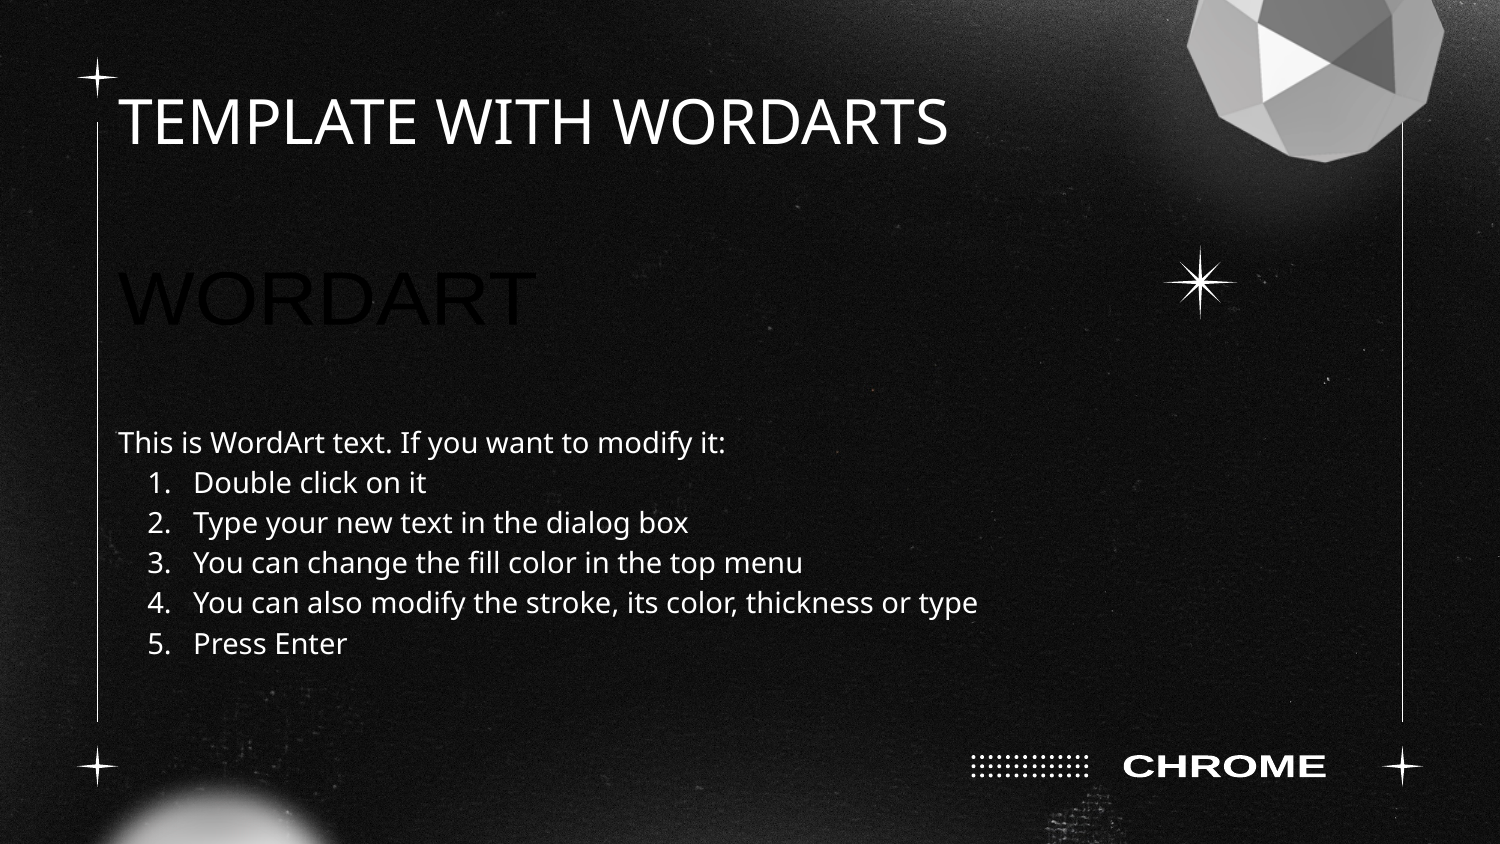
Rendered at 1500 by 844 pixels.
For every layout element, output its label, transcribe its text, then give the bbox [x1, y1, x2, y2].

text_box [1159, 241, 1242, 324]
picture [0, 0, 1500, 844]
subtitle This is WordArt text. If you want to modify it: Double click on it Type your new text in the dialog box You can change the fill color in the top menu You can also modify the stroke, its color, thickness or type Press Enter [118, 323, 1388, 756]
title TEMPLATE WITH WORDARTS [118, 72, 1382, 167]
